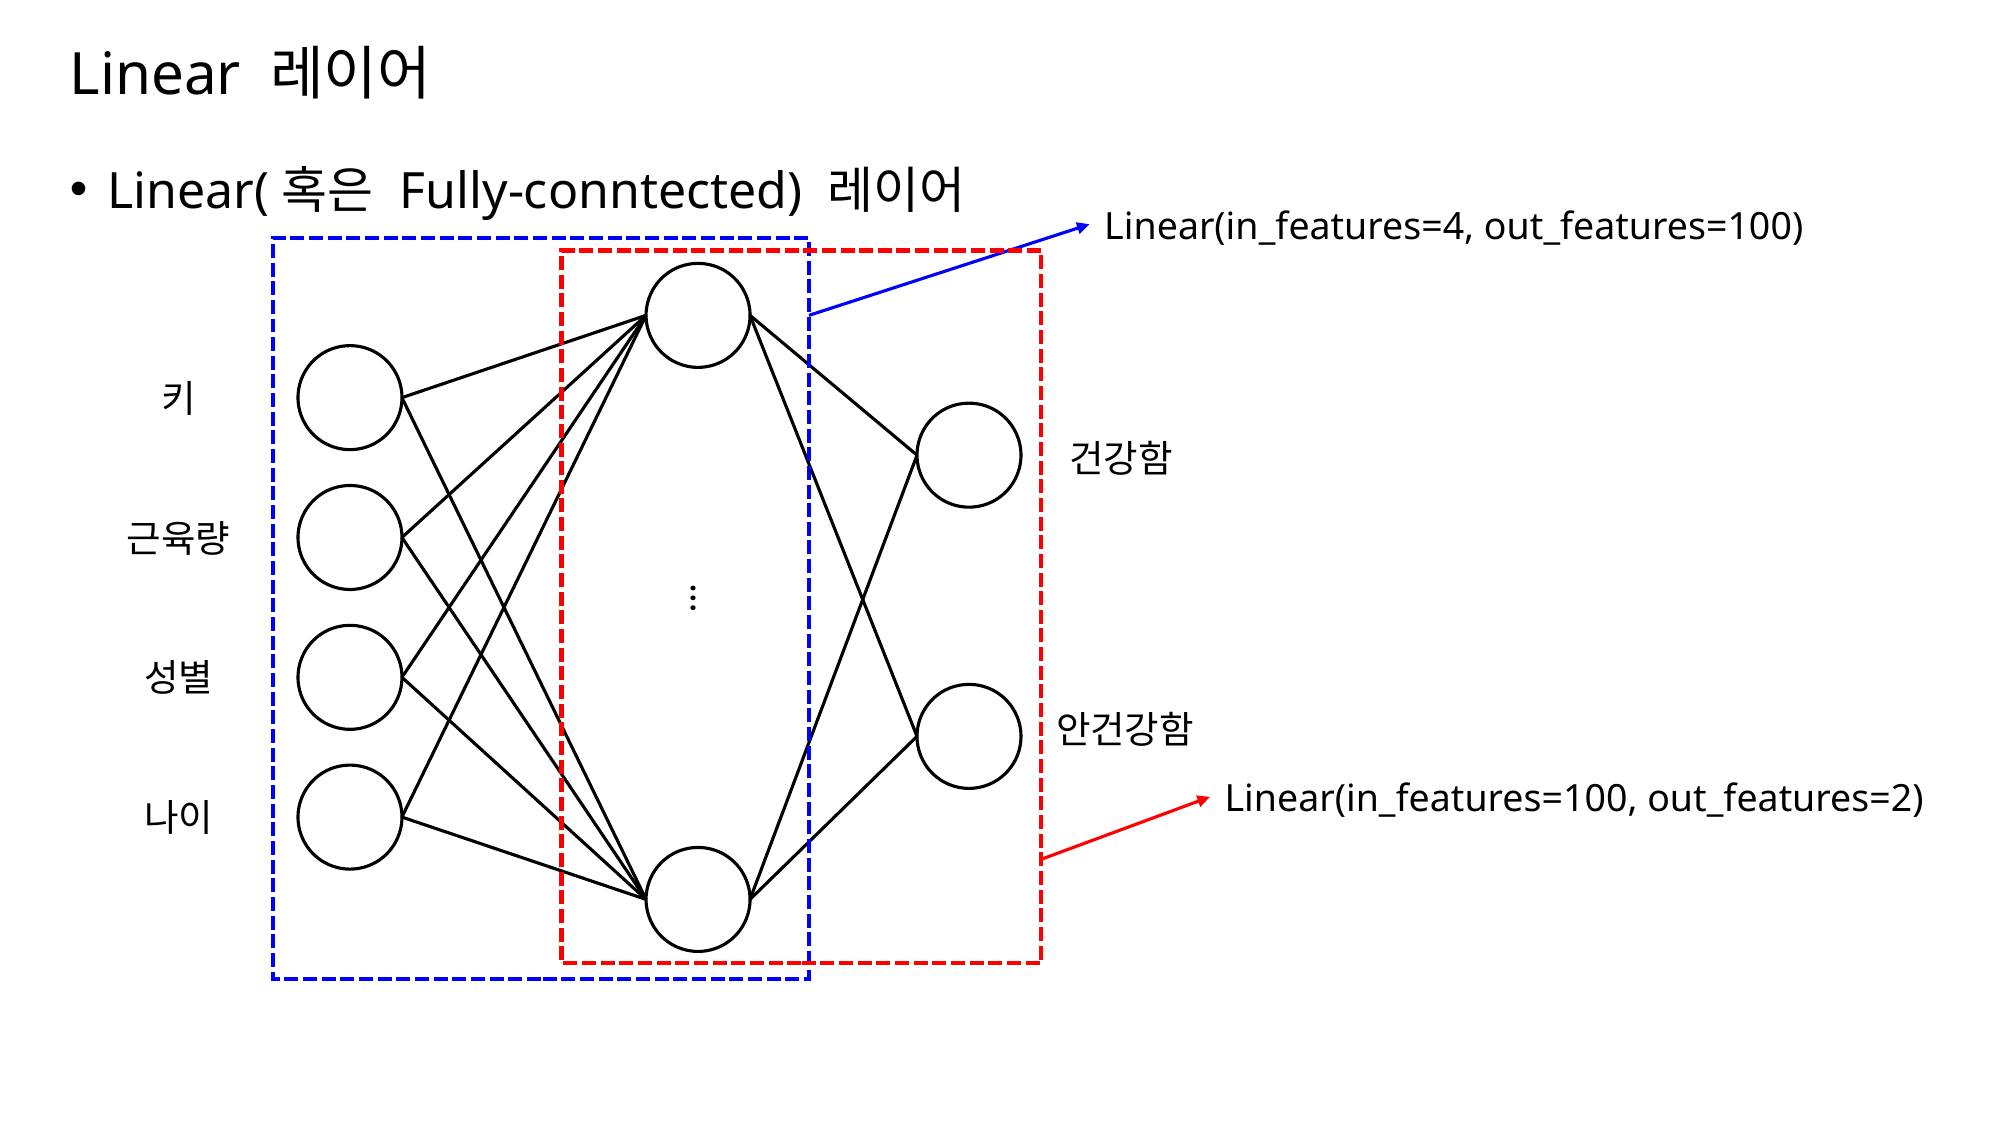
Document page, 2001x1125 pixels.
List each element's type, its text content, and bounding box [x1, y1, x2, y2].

text_box [560, 250, 1042, 964]
text_box 건강함 [1054, 427, 1188, 488]
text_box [1041, 797, 1210, 860]
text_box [750, 315, 917, 455]
title Linear 레이어 [54, 31, 1945, 120]
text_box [401, 818, 647, 900]
text_box Linear(in_features=100, out_features=2) [1209, 767, 1940, 827]
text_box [808, 224, 1089, 316]
list Linear(혹은 Fully-conntected) 레이어 [54, 151, 1945, 1038]
text_box 안건강함 [1042, 698, 1210, 759]
text_box 성별 [129, 646, 229, 707]
text_box 나이 [129, 786, 229, 847]
text_box 근육량 [112, 507, 246, 567]
text_box [272, 237, 810, 980]
text_box Linear(in_features=4, out_features=100) [1089, 194, 1819, 255]
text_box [401, 315, 647, 818]
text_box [750, 455, 917, 900]
text_box 키 [146, 367, 211, 428]
